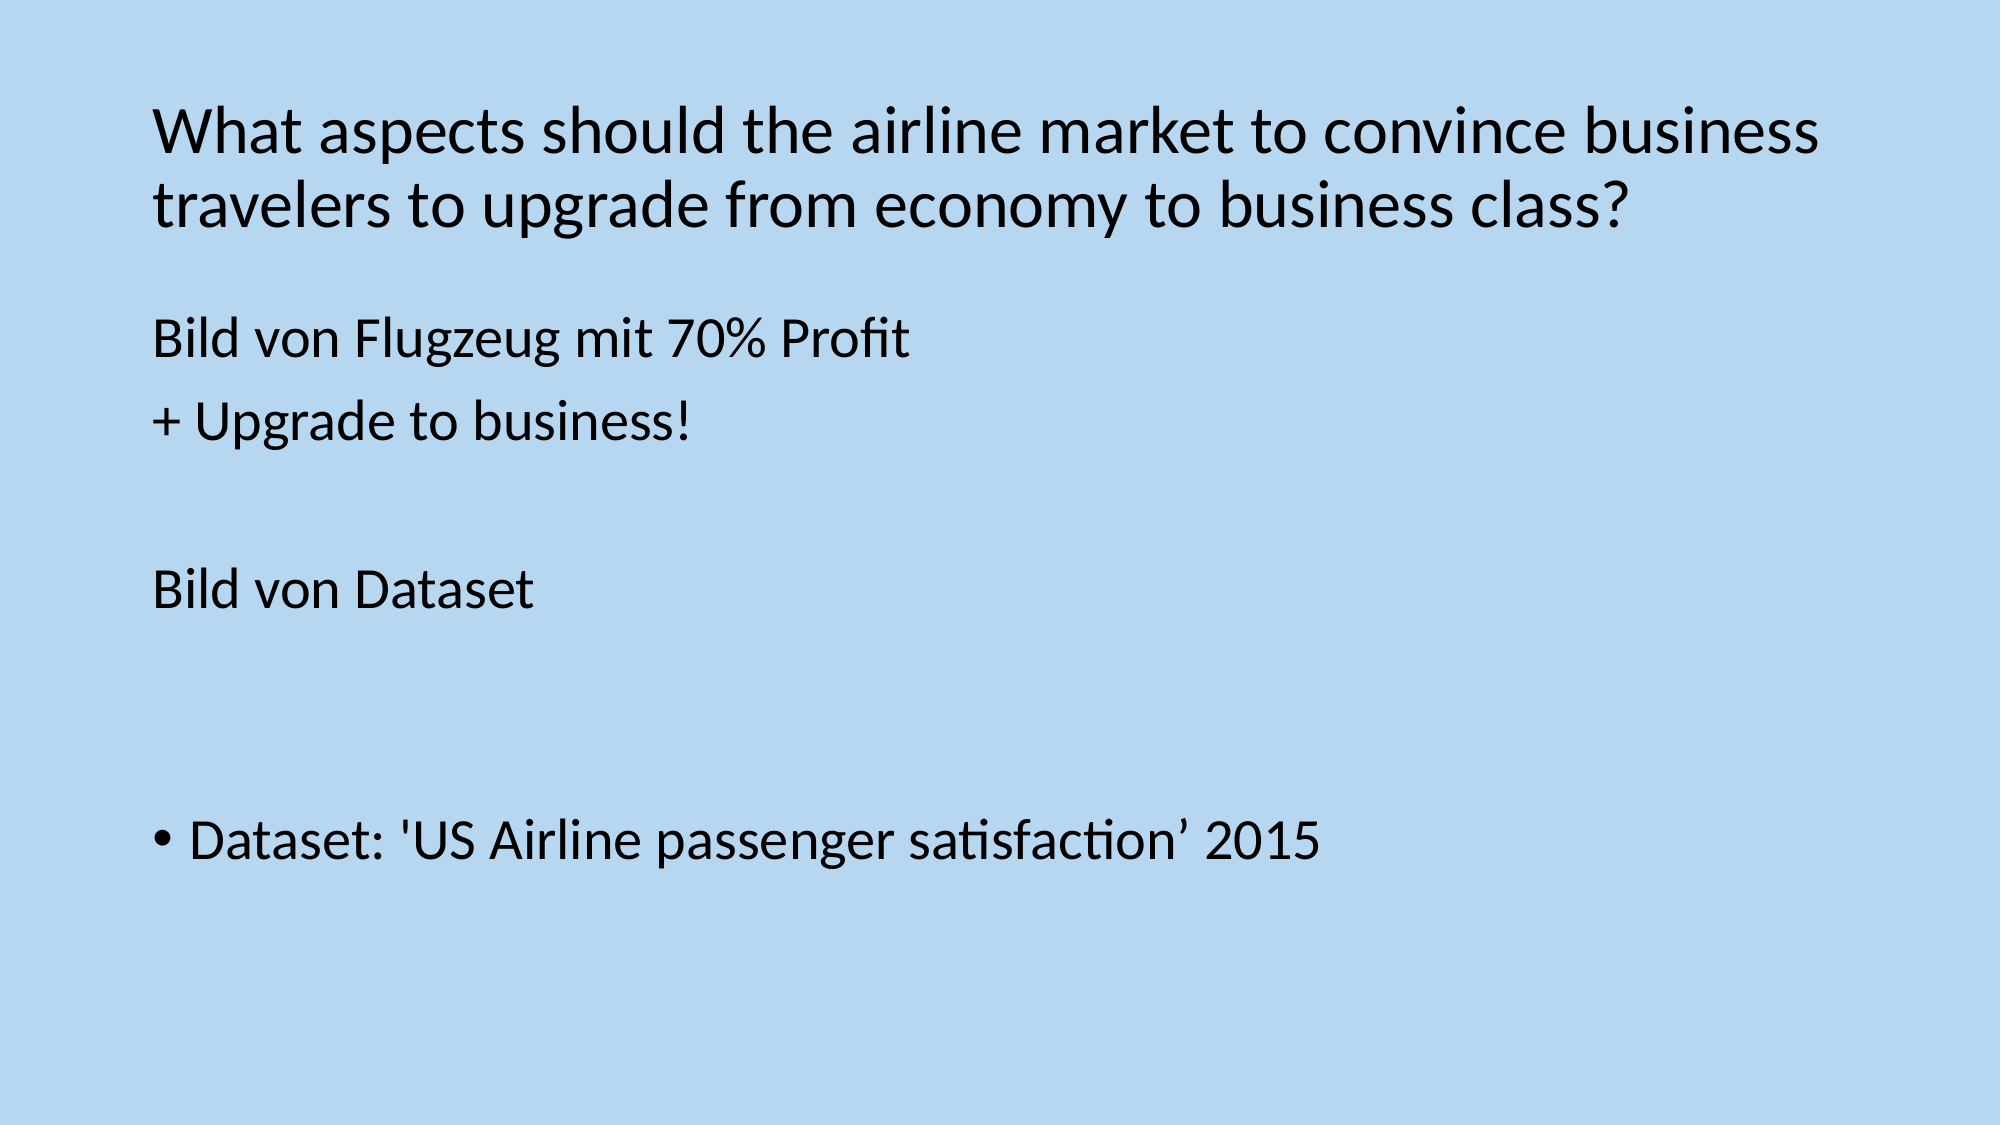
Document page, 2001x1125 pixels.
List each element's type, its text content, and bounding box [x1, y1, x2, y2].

list Bild von Flugzeug mit 70% Profit + Upgrade to business! Bild von Dataset Dataset: 'US Airline passenger satisfaction’ 2015 [137, 299, 1863, 1014]
title What aspects should the airline market to convince business travelers to upgrade from economy to business class? [137, 59, 1863, 278]
